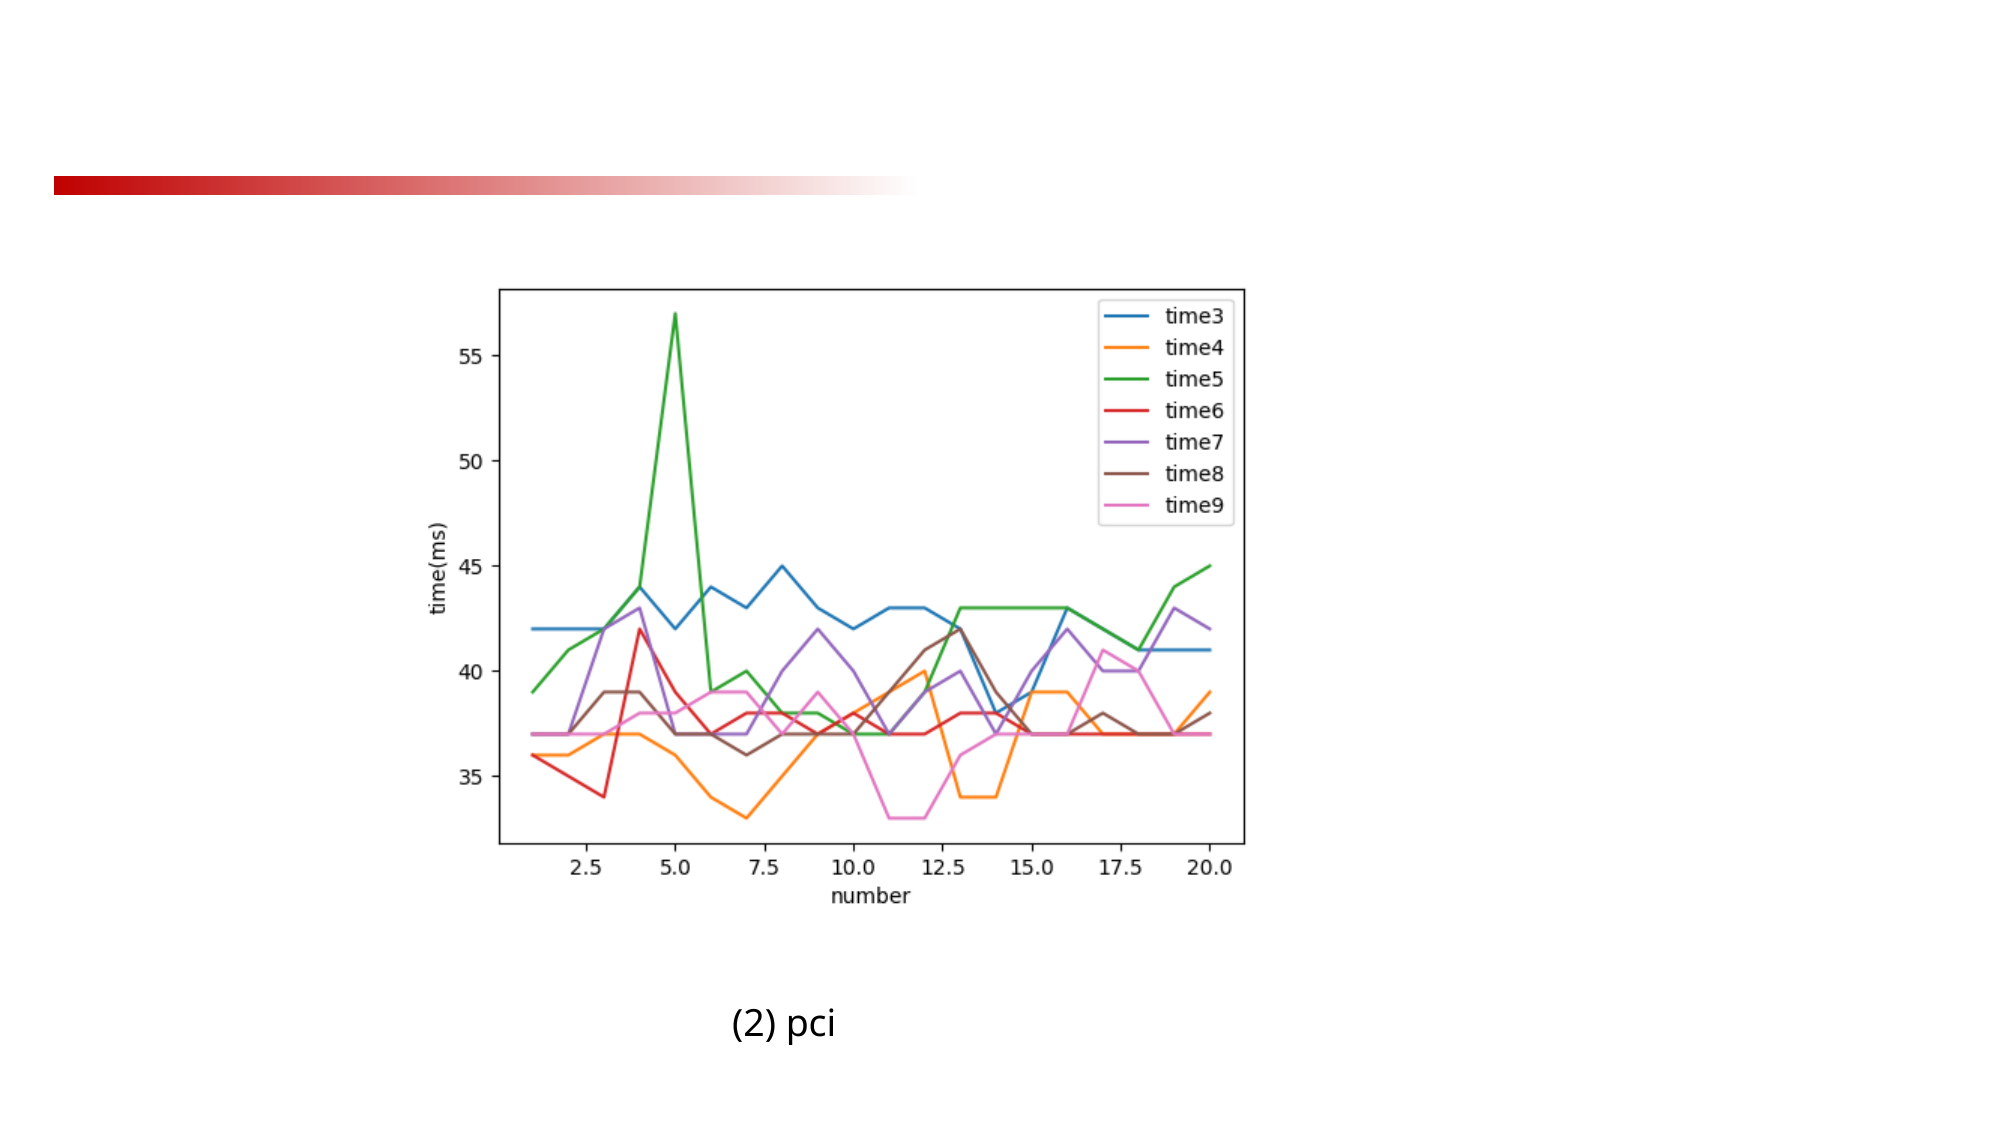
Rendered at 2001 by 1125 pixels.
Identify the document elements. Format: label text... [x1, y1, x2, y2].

text_box (2) pci [717, 991, 852, 1051]
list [379, 202, 1340, 923]
